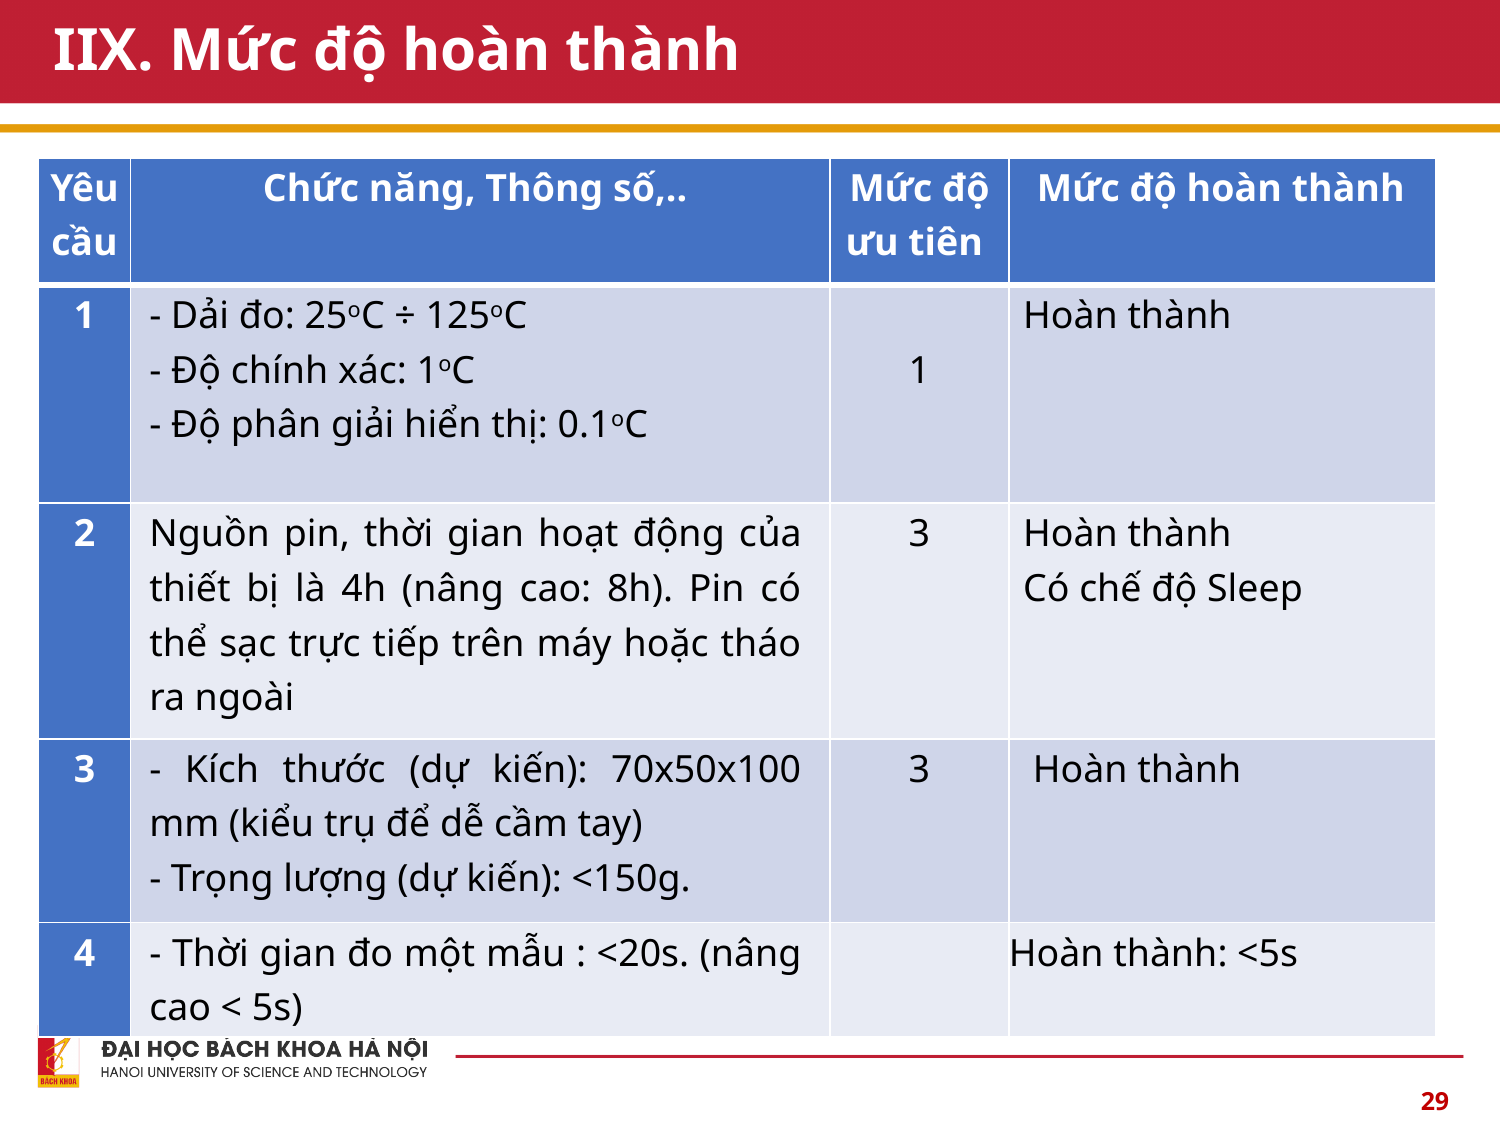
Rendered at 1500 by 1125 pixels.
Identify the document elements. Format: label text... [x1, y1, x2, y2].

table_cell 3 [831, 740, 1008, 922]
table_cell 1 [39, 288, 130, 502]
table_cell - Dải đo: 25oC ÷ 125oC - Độ chính xác: 1oC - Độ phân giải hiển thị: 0.1oC [131, 288, 829, 502]
table_cell Hoàn thành: <5s [1010, 923, 1435, 1036]
table_header Mức độ hoàn thành [1010, 159, 1435, 282]
table_cell [831, 923, 1008, 1036]
table_cell 3 [39, 740, 130, 922]
table_cell - Thời gian đo một mẫu : <20s. (nâng cao < 5s) [131, 923, 829, 1036]
table_cell 3 [831, 504, 1008, 738]
table_header Mức độ ưu tiên [831, 159, 1008, 282]
table_cell 4 [39, 923, 130, 1036]
table_cell Hoàn thành Có chế độ Sleep [1010, 504, 1435, 738]
picture [0, 0, 1500, 1125]
table_cell Hoàn thành [1010, 740, 1435, 922]
table_cell 1 [831, 288, 1008, 502]
table_cell 2 [39, 504, 130, 738]
table_header Chức năng, Thông số,.. [131, 159, 829, 282]
table_cell - Kích thước (dự kiến): 70x50x100 mm (kiểu trụ để dễ cầm tay) - Trọng lượng (dự kiến): <150g. [131, 740, 829, 922]
table_cell Nguồn pin, thời gian hoạt động của thiết bị là 4h (nâng cao: 8h). Pin có thể sạc trực tiếp trên máy hoặc tháo ra ngoài [131, 504, 829, 738]
title IIX. Mức độ hoàn thành [38, 12, 1462, 87]
table_cell Hoàn thành [1010, 288, 1435, 502]
slide_number 29 [1126, 1078, 1464, 1125]
table_header Yêu cầu [39, 159, 130, 282]
